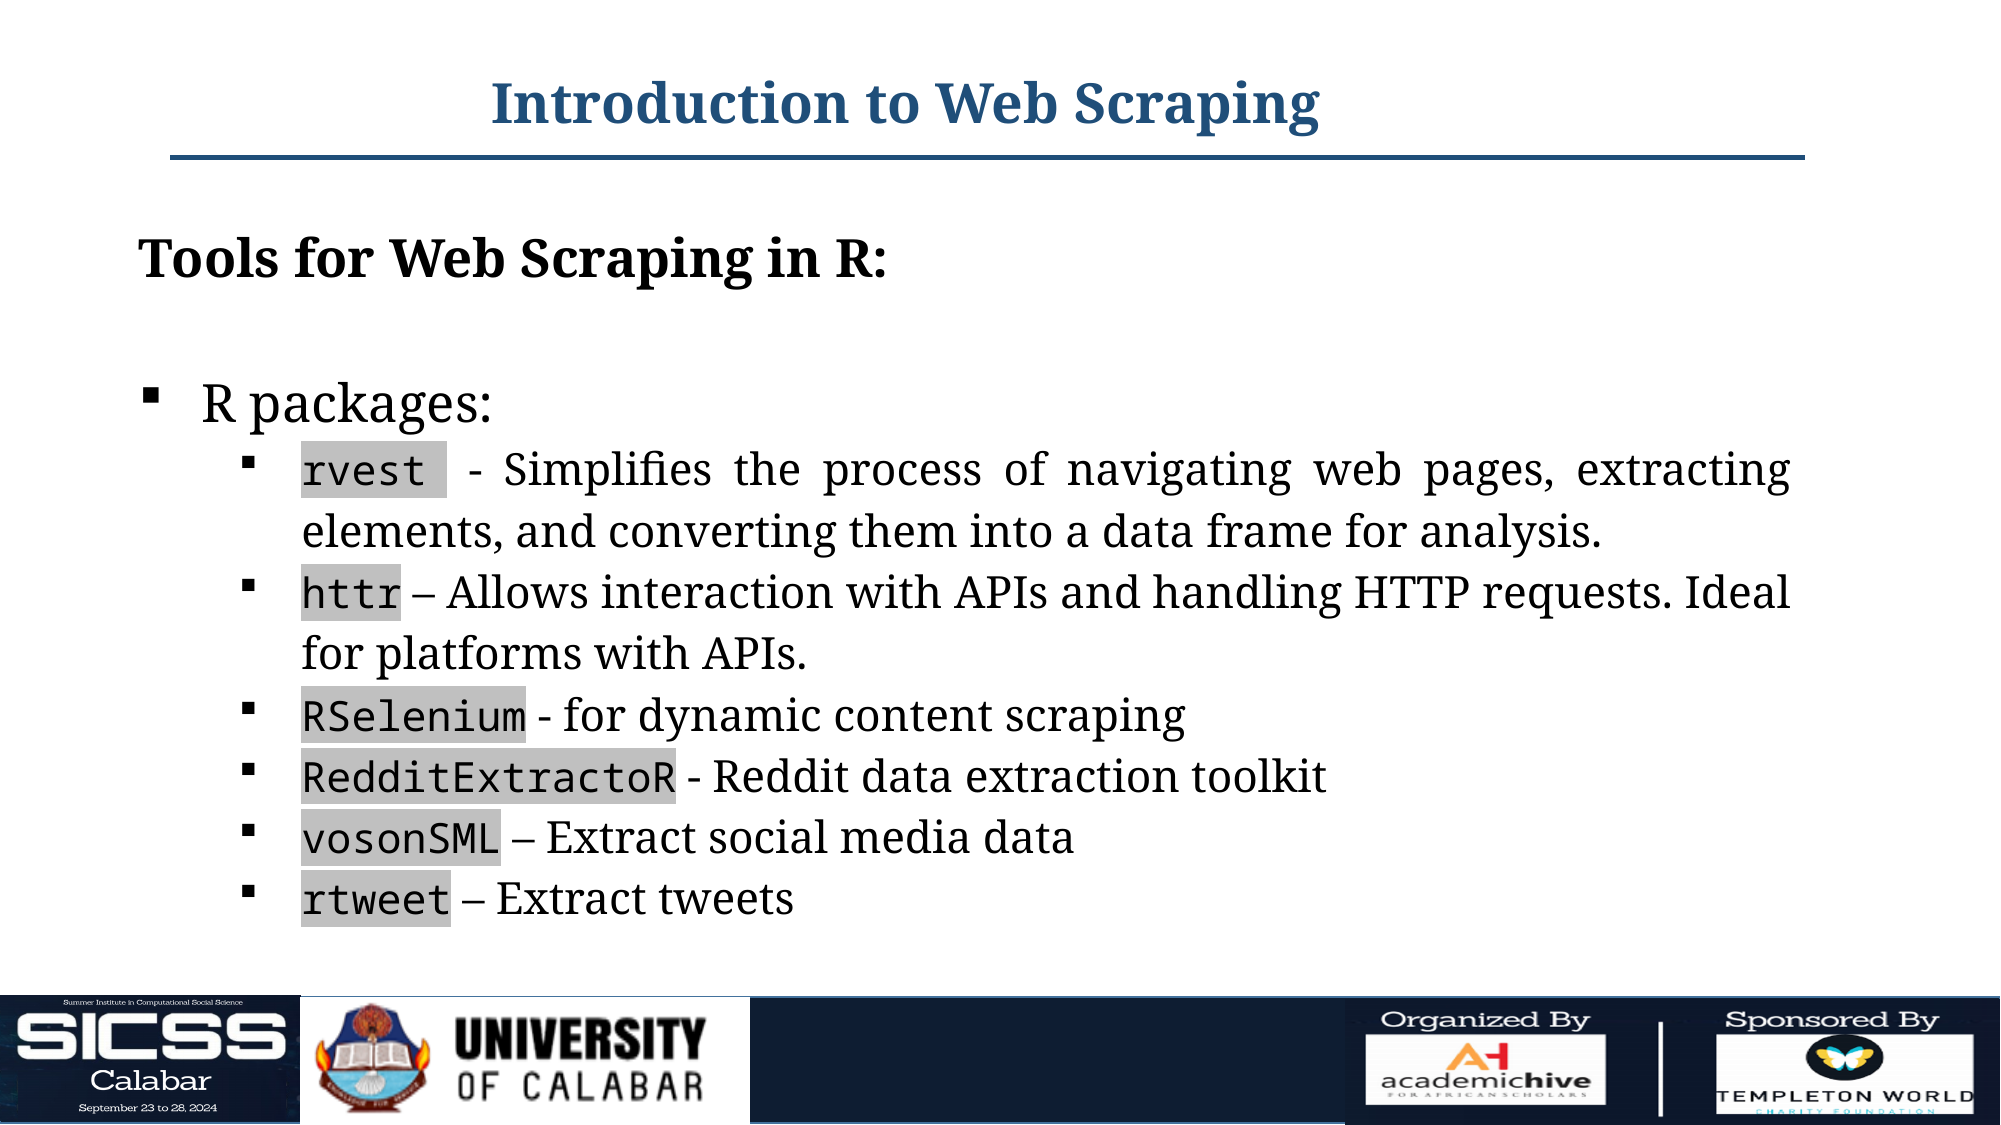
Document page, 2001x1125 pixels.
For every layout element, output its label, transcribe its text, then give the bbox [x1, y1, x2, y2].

text_box Introduction to Web Scraping [89, 47, 1724, 155]
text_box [0, 995, 2000, 1125]
list Tools for Web Scraping in R: R packages: rvest - Simplifies the process of navigating web pages, extracting elements, and converting them into a data frame for analysis. httr – Allows interaction with APIs and handling HTTP requests. Ideal for platforms with APIs. RSelenium - for dynamic content scraping RedditExtractoR - Reddit data extraction toolkit vosonSML – Extract social media data rtweet – Extract tweets [124, 170, 1808, 955]
